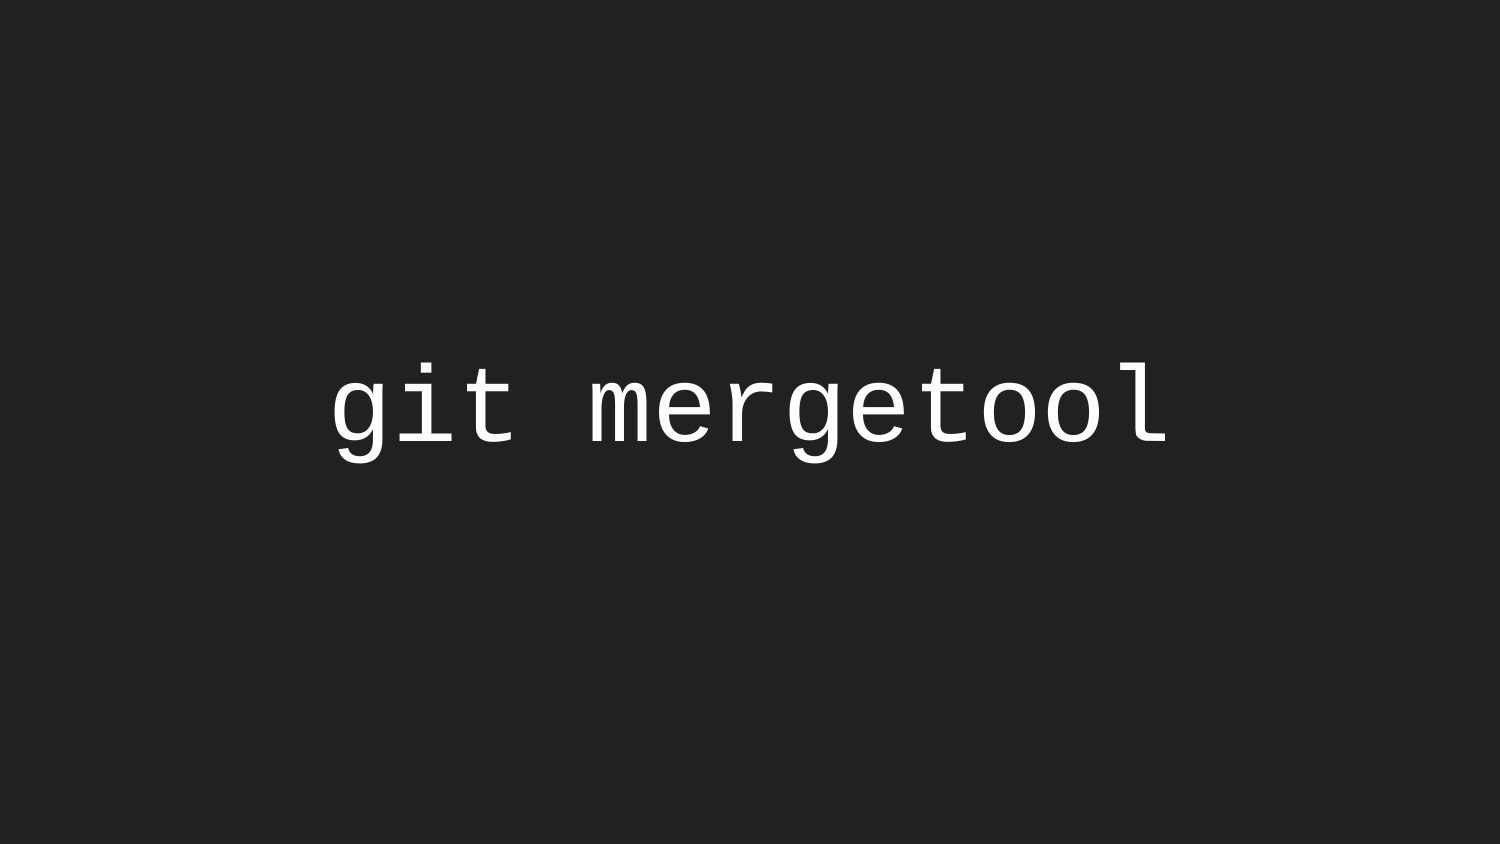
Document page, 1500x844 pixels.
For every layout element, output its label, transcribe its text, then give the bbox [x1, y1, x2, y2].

text_box git mergetool [51, 140, 1449, 478]
